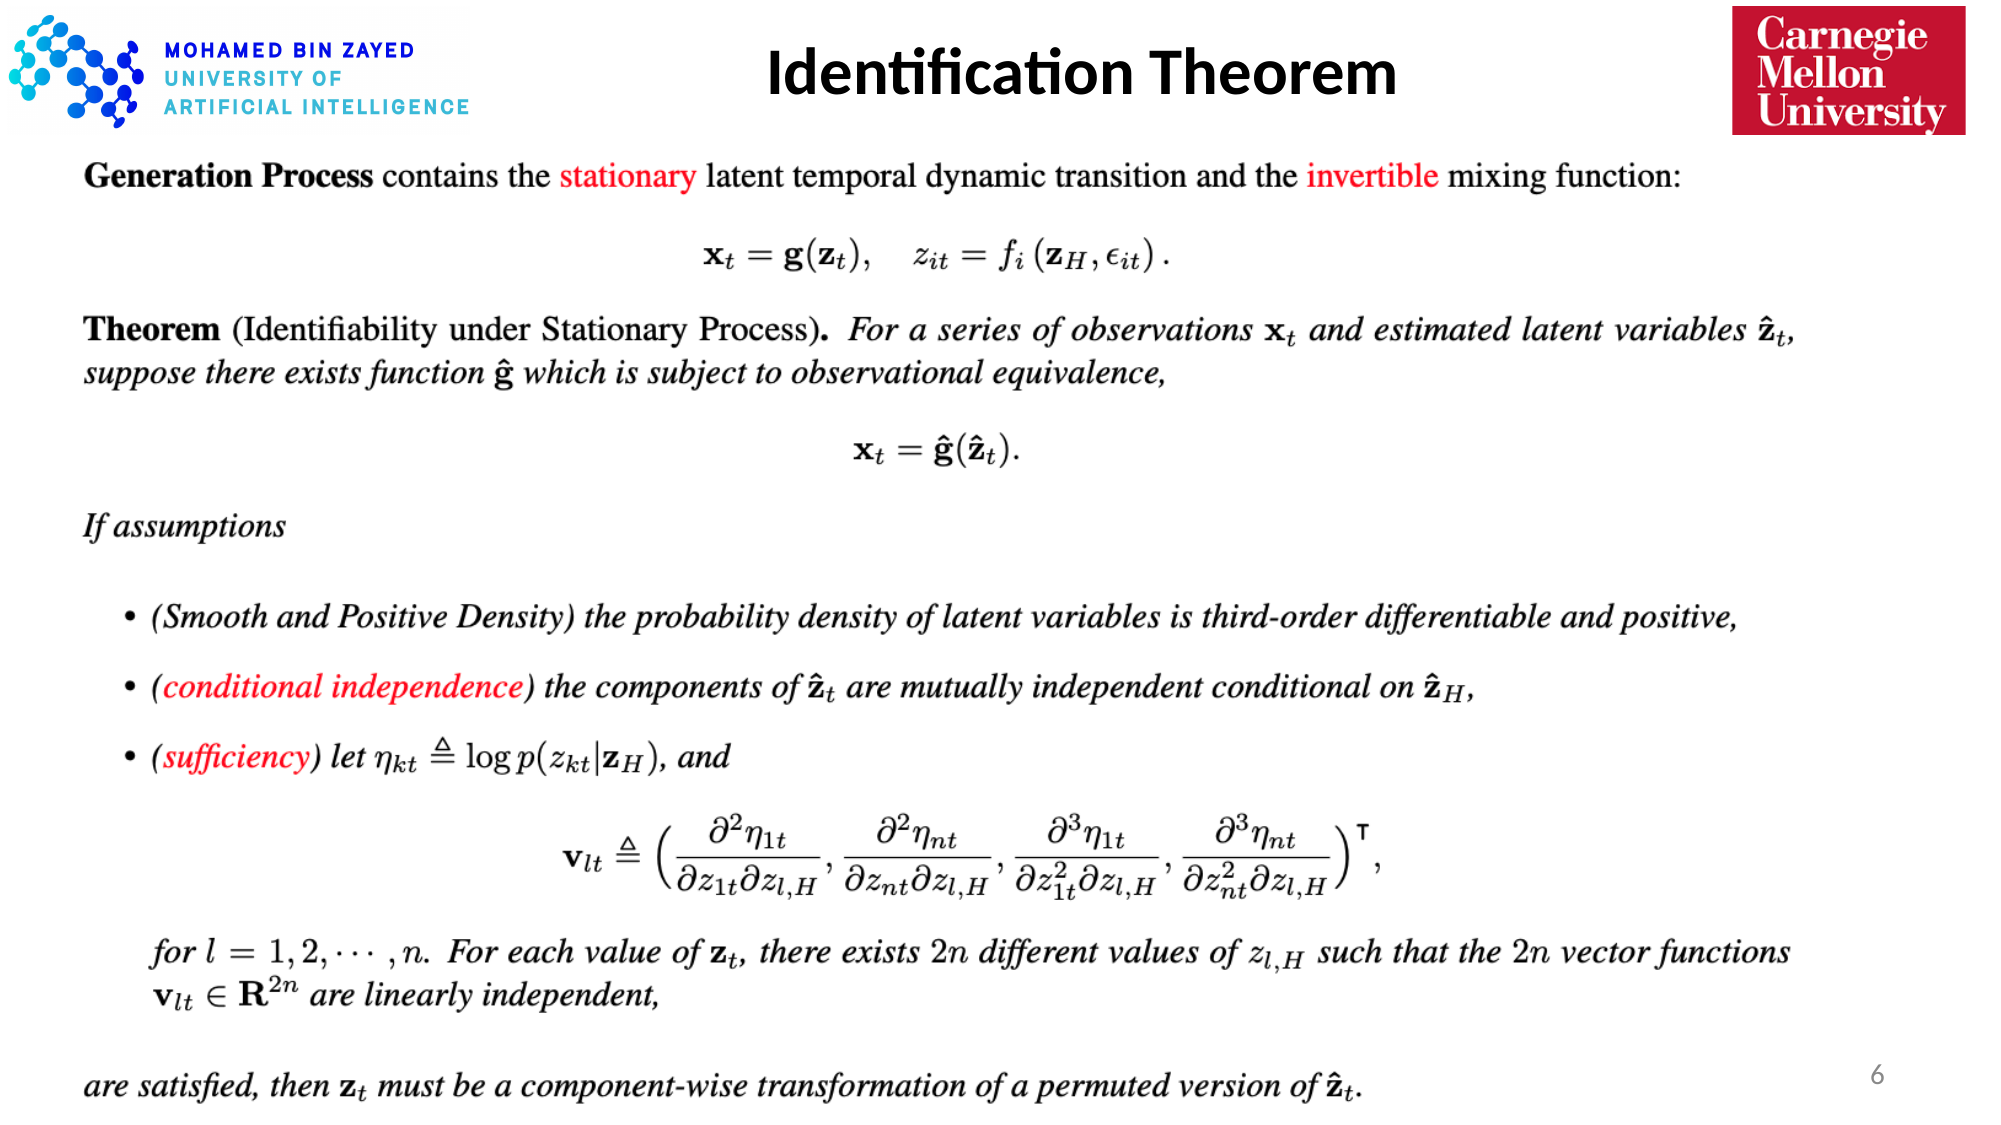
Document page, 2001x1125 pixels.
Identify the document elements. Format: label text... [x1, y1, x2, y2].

picture [66, 154, 1804, 1116]
slide_number 6 [1808, 1042, 1900, 1103]
text_box [325, 26, 376, 77]
picture [1732, 6, 1966, 135]
picture [7, 6, 470, 135]
text_box Identification Theorem [480, 20, 1685, 133]
